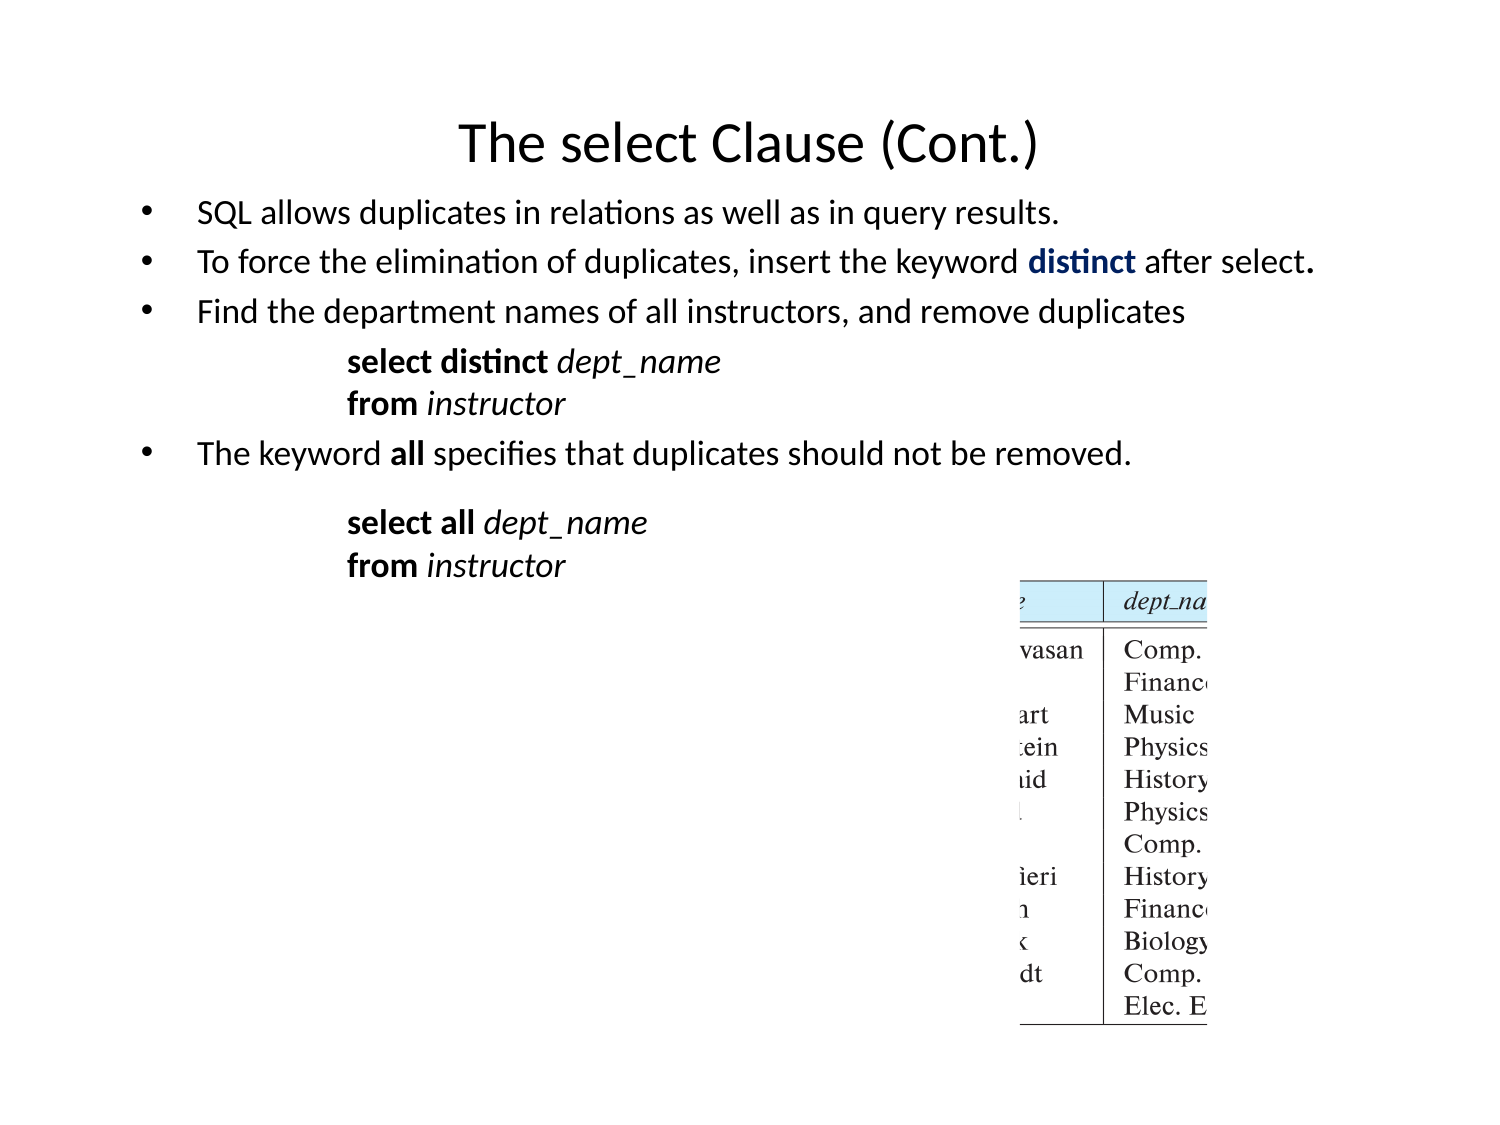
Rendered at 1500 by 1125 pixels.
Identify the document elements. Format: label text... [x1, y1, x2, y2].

title The select Clause (Cont.) [75, 45, 1425, 233]
list SQL allows duplicates in relations as well as in query results. To force the elimination of duplicates, insert the keyword distinct after select. Find the department names of all instructors, and remove duplicates select distinct dept_name from instructor The keyword all specifies that duplicates should not be removed. select all dept_name from instructor [126, 181, 1371, 982]
picture [1019, 562, 1208, 1030]
